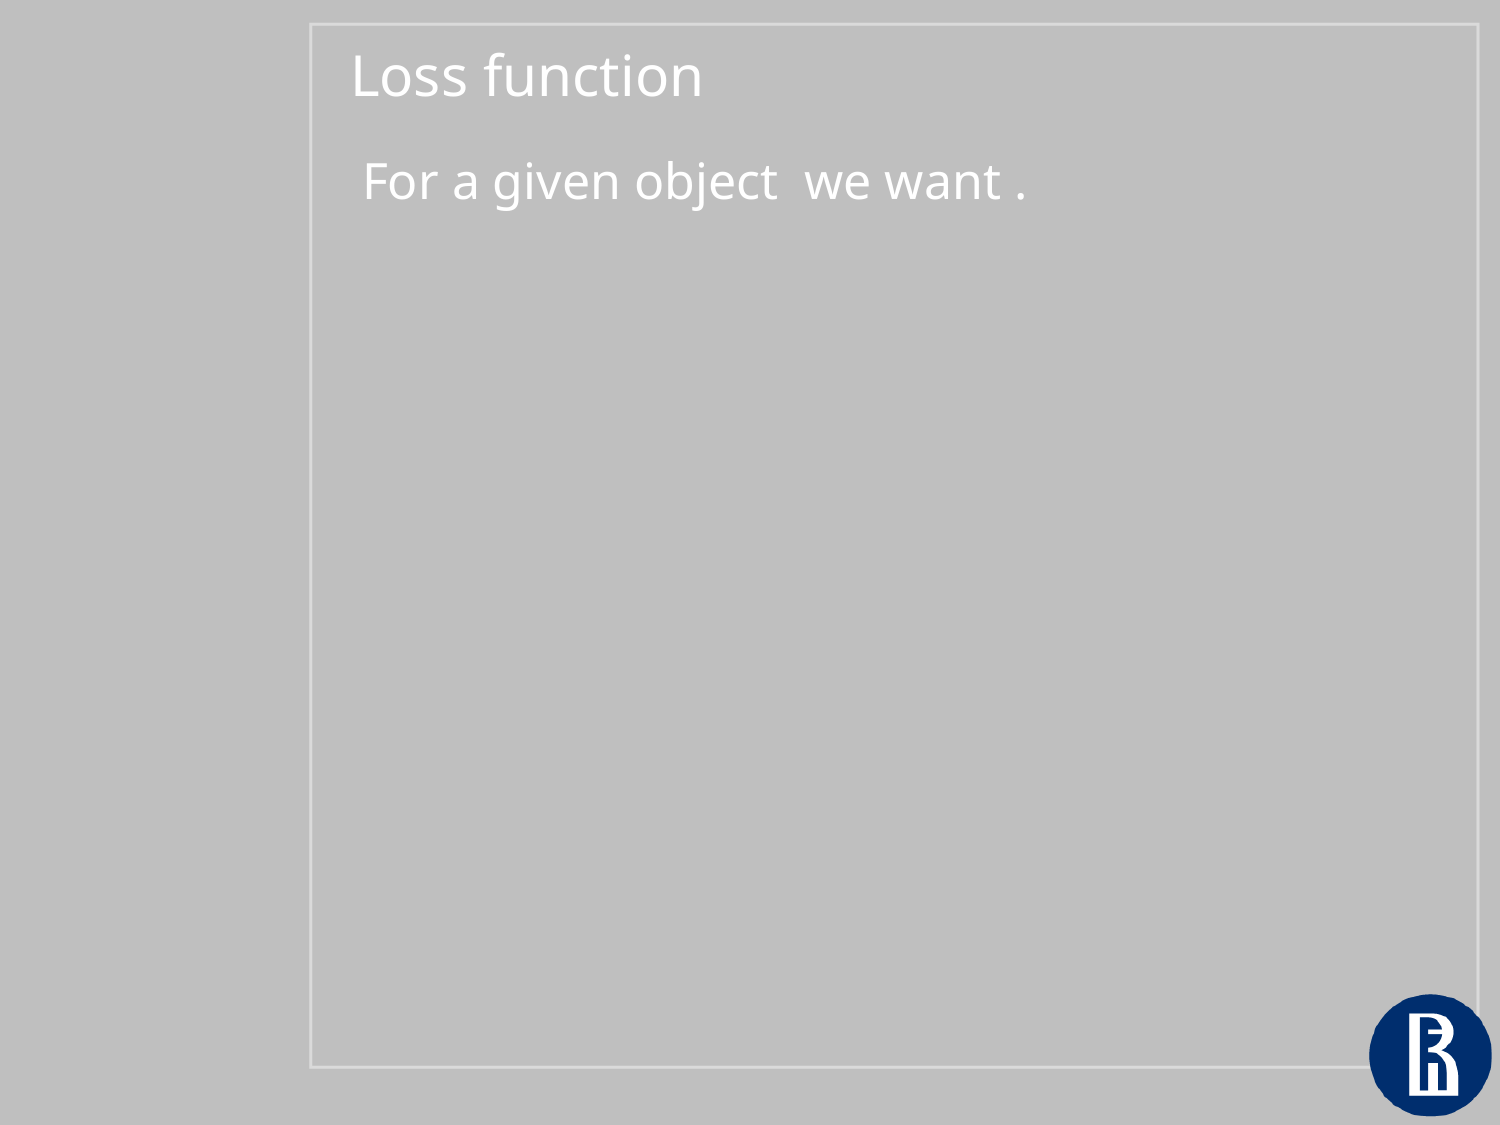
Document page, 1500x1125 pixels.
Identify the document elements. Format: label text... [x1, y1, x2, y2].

text_box For a given object we want . [354, 146, 1452, 1068]
text_box Loss function [342, 36, 1400, 129]
picture [0, 0, 1500, 1125]
